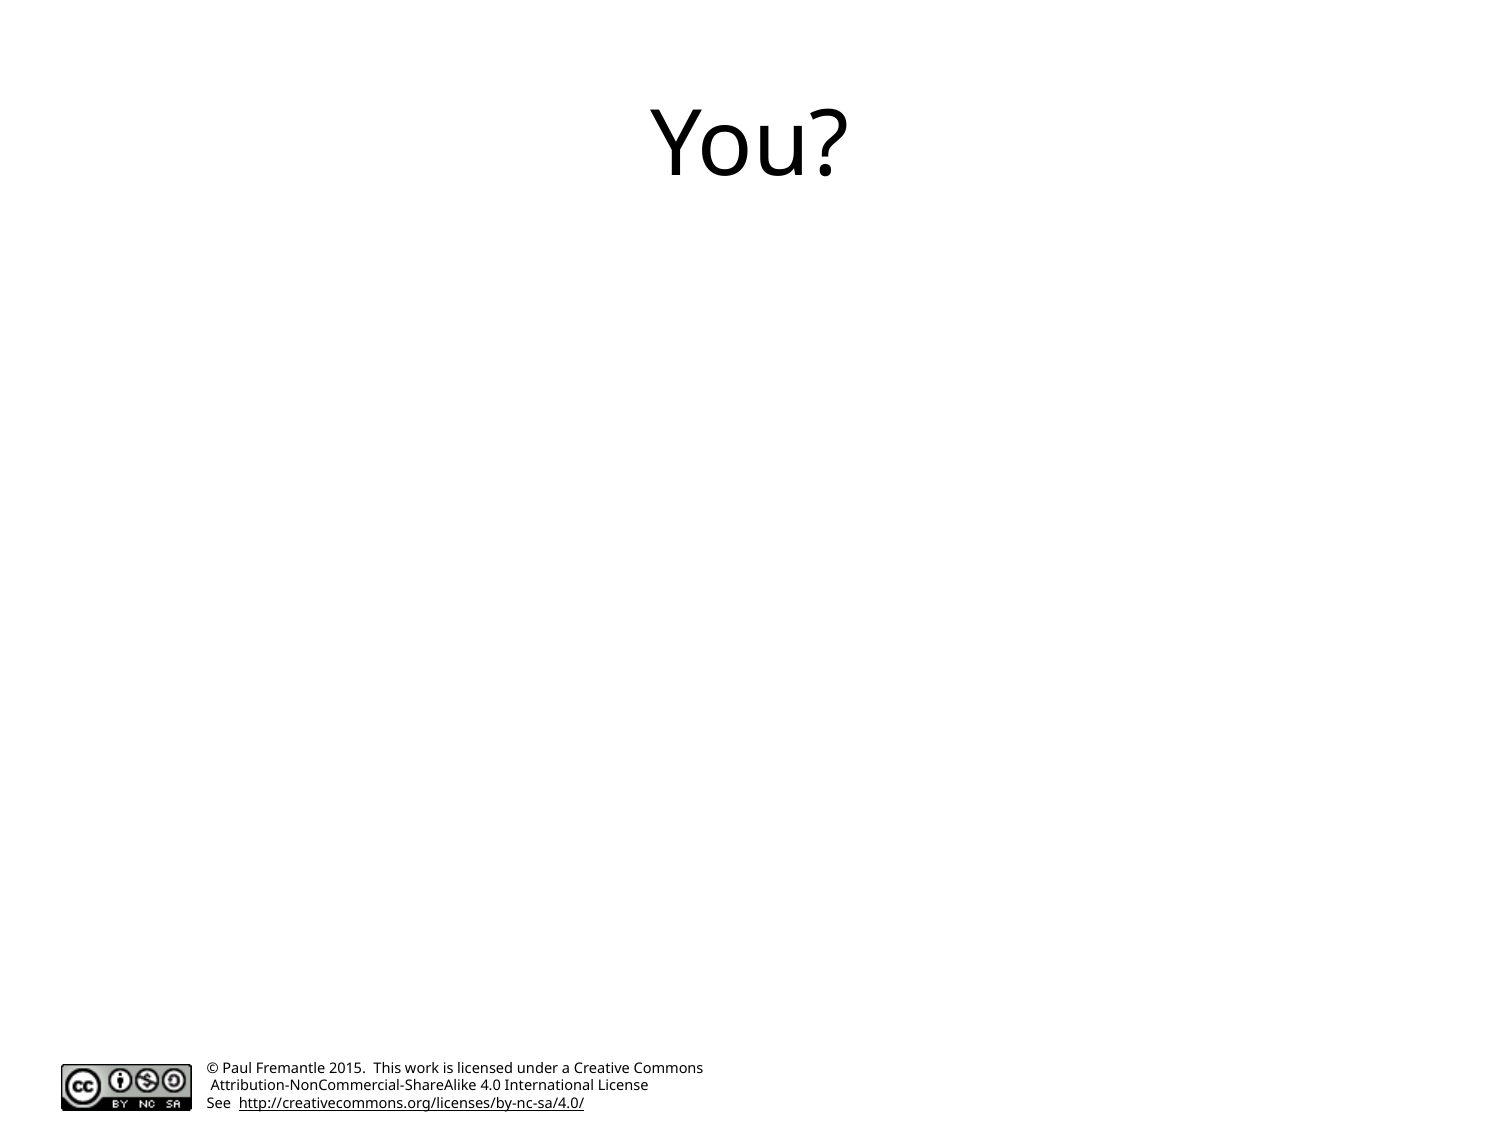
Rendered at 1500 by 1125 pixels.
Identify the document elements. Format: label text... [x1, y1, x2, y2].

picture [61, 1064, 192, 1111]
title You? [75, 45, 1425, 233]
